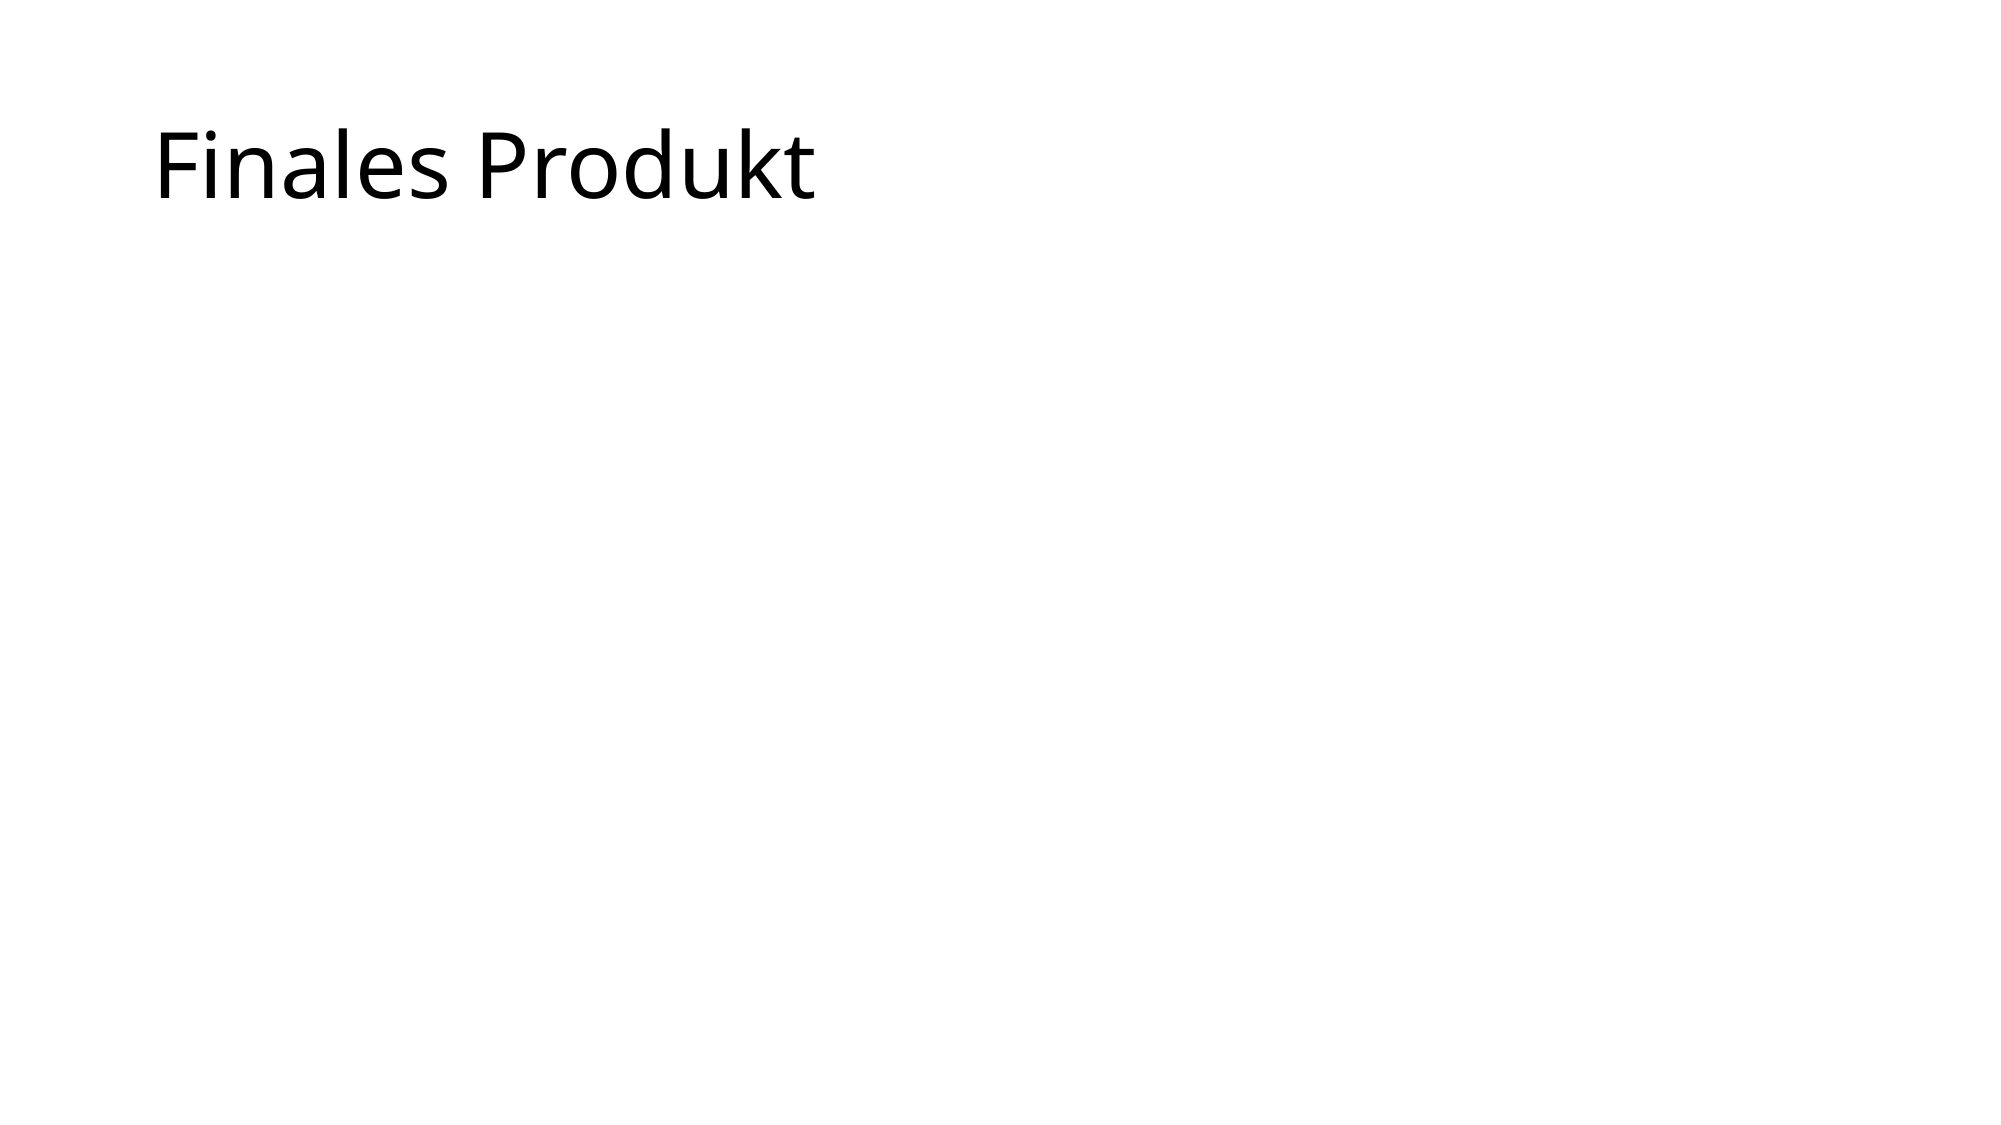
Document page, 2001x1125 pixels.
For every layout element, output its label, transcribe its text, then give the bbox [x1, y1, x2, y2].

title Finales Produkt [137, 59, 1863, 278]
